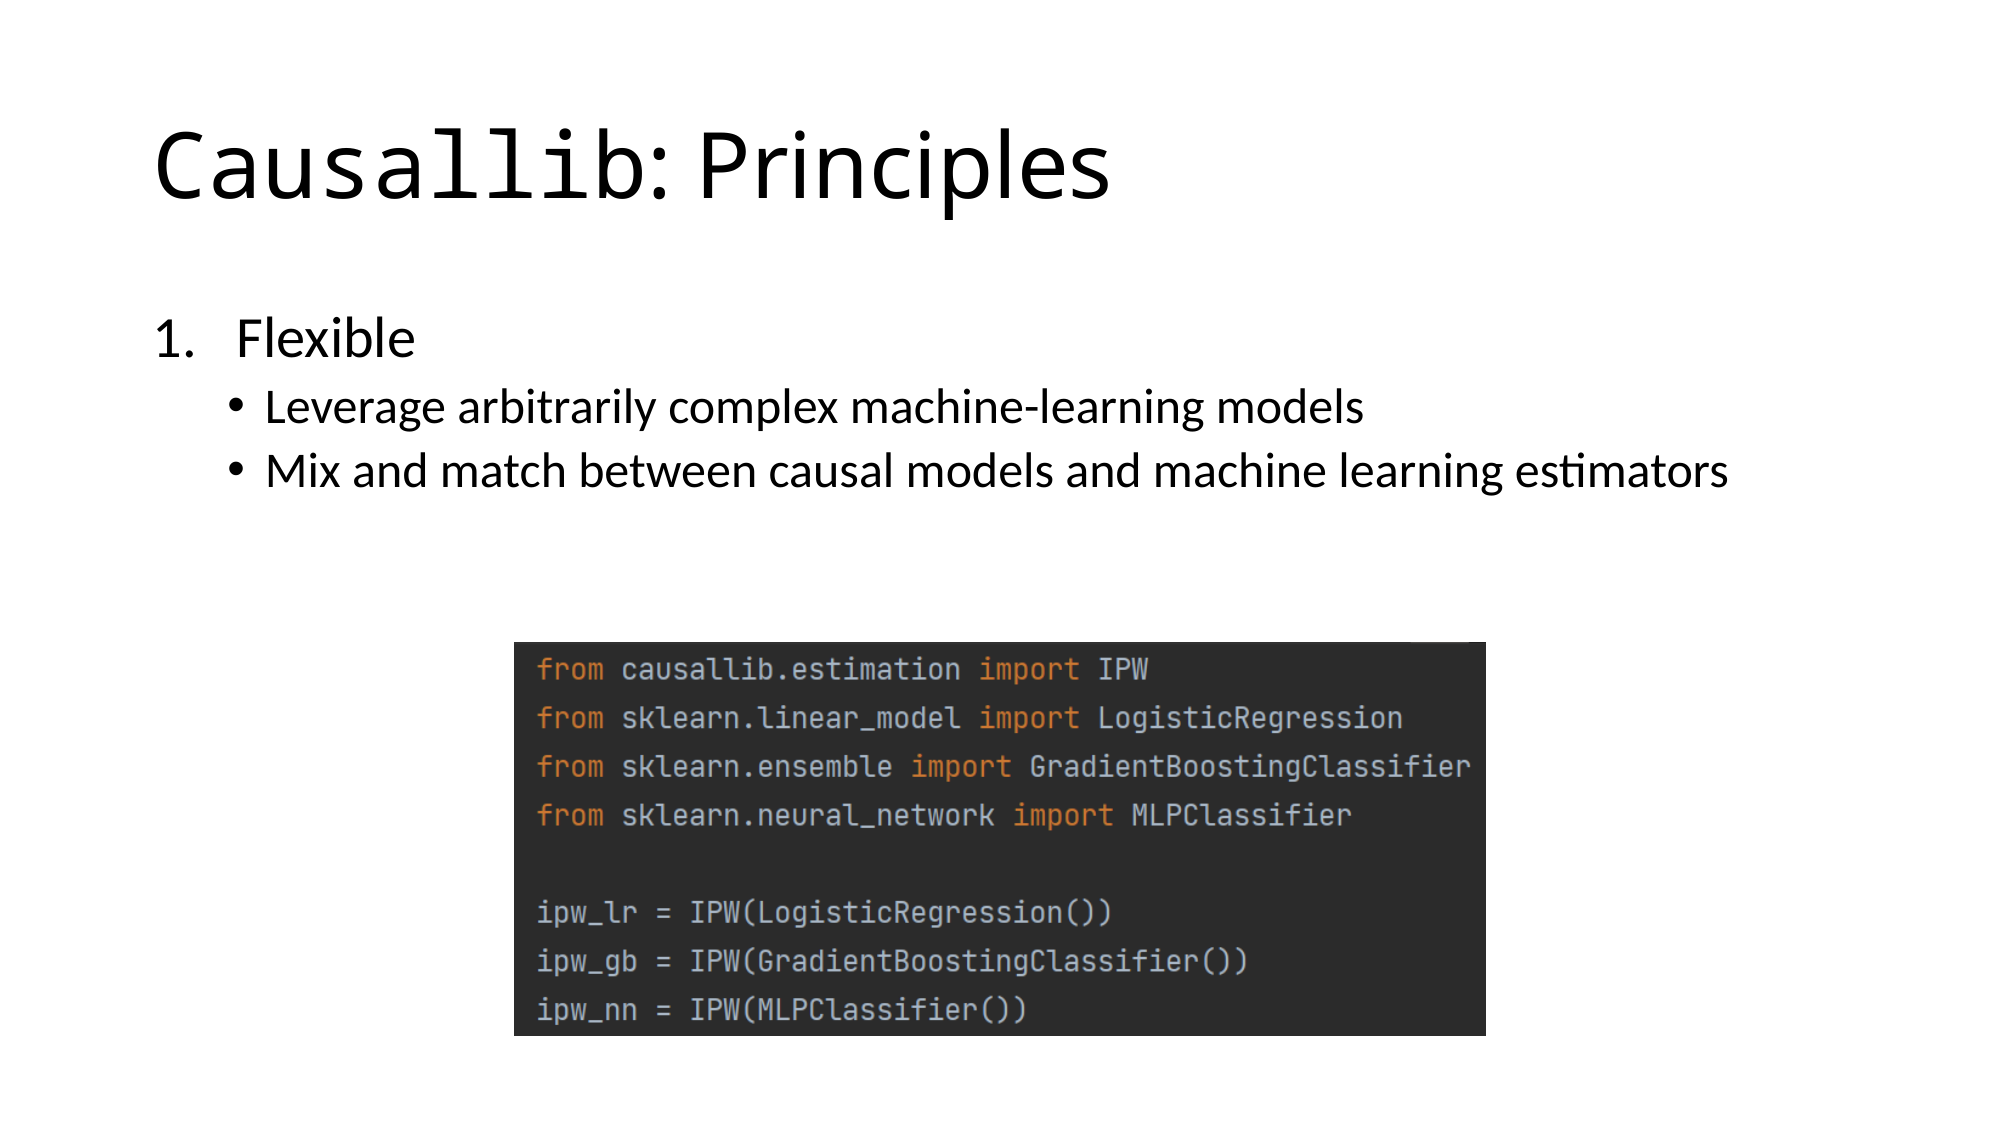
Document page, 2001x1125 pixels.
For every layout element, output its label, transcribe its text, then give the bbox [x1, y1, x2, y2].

title Causallib: Principles [137, 59, 1863, 278]
list Flexible Leverage arbitrarily complex machine-learning models Mix and match between causal models and machine learning estimators [137, 299, 1863, 1014]
picture [514, 642, 1486, 1036]
